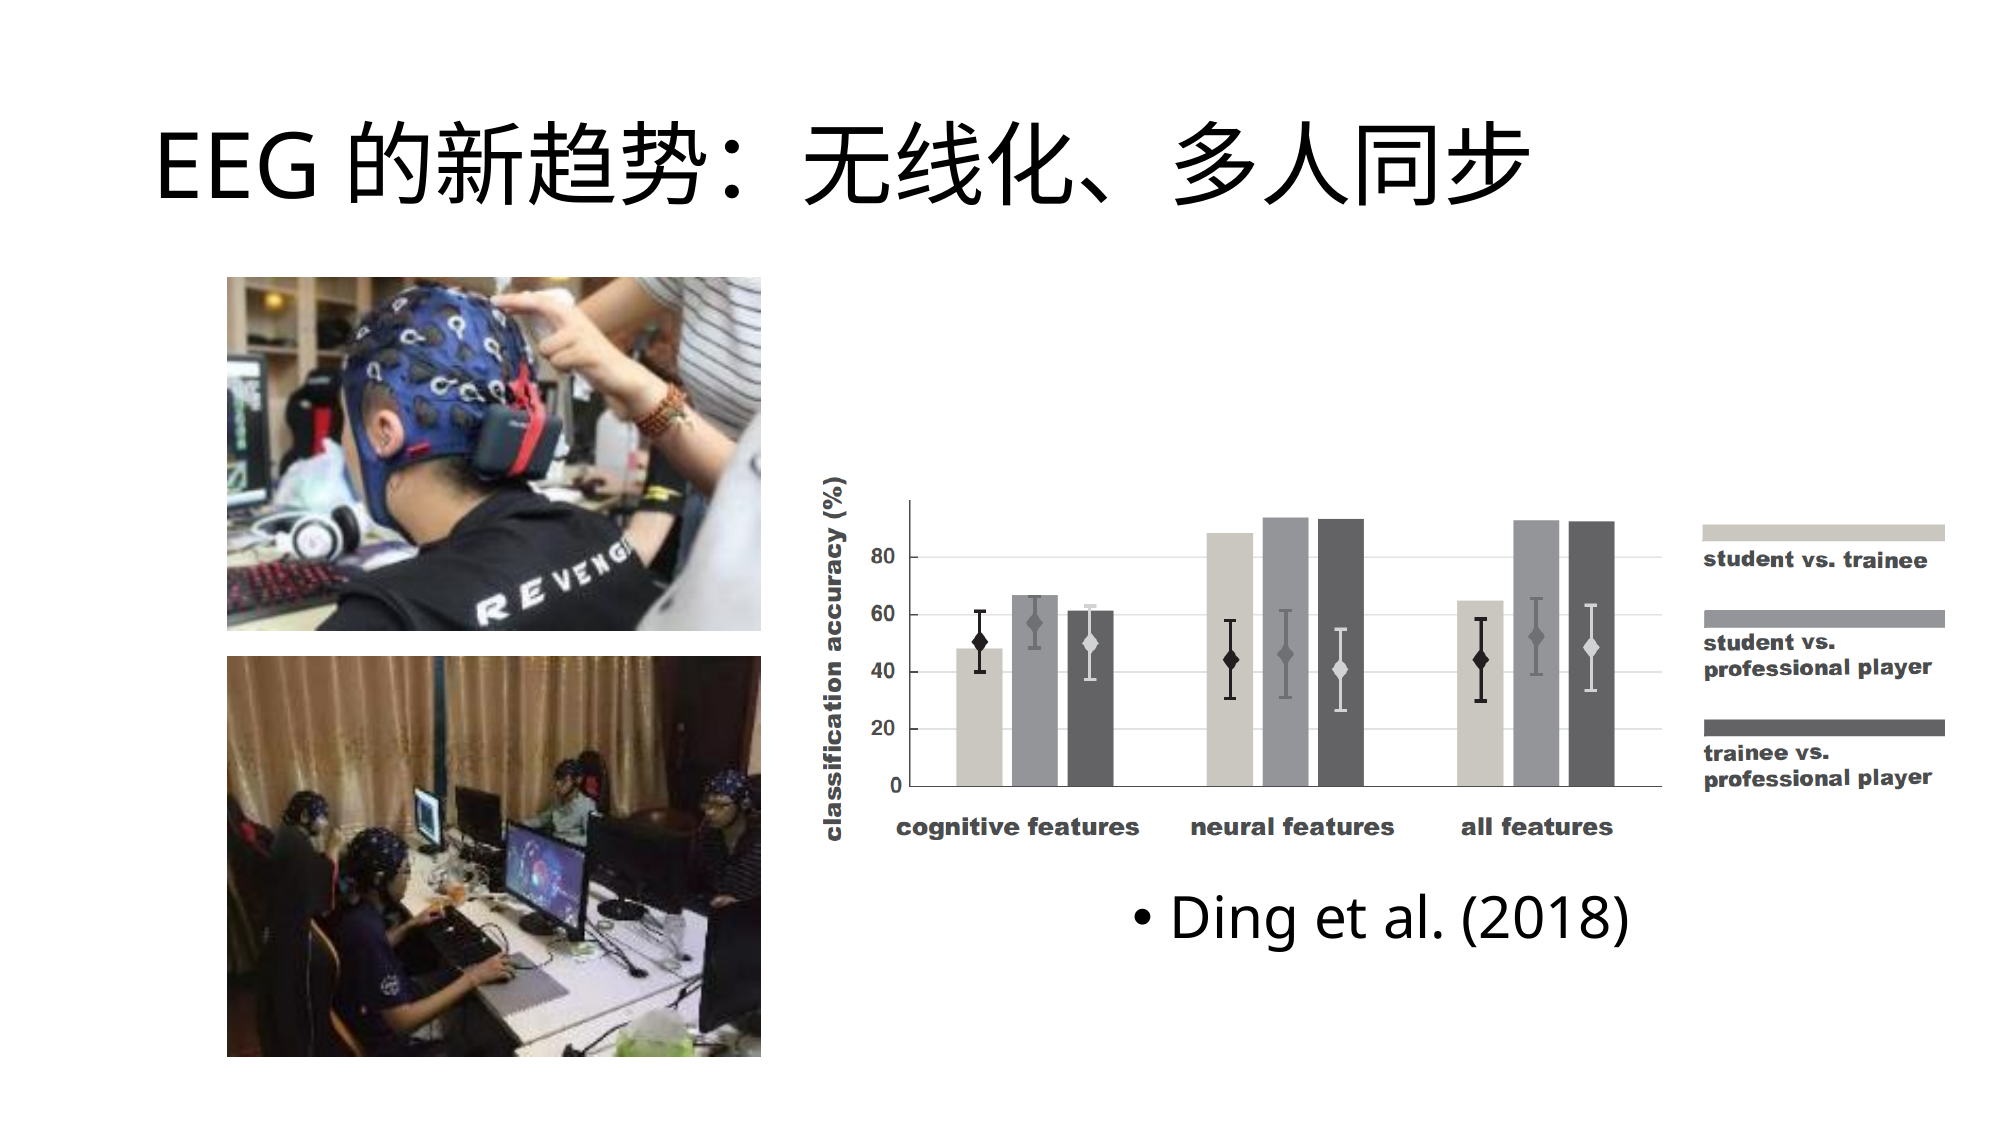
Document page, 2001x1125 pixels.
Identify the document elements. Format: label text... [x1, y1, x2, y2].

title EEG的新趋势：无线化、多人同步 [137, 59, 1863, 278]
picture [227, 277, 761, 631]
list Ding et al. (2018) [1117, 880, 1651, 963]
picture [823, 462, 1945, 851]
picture [227, 656, 761, 1057]
